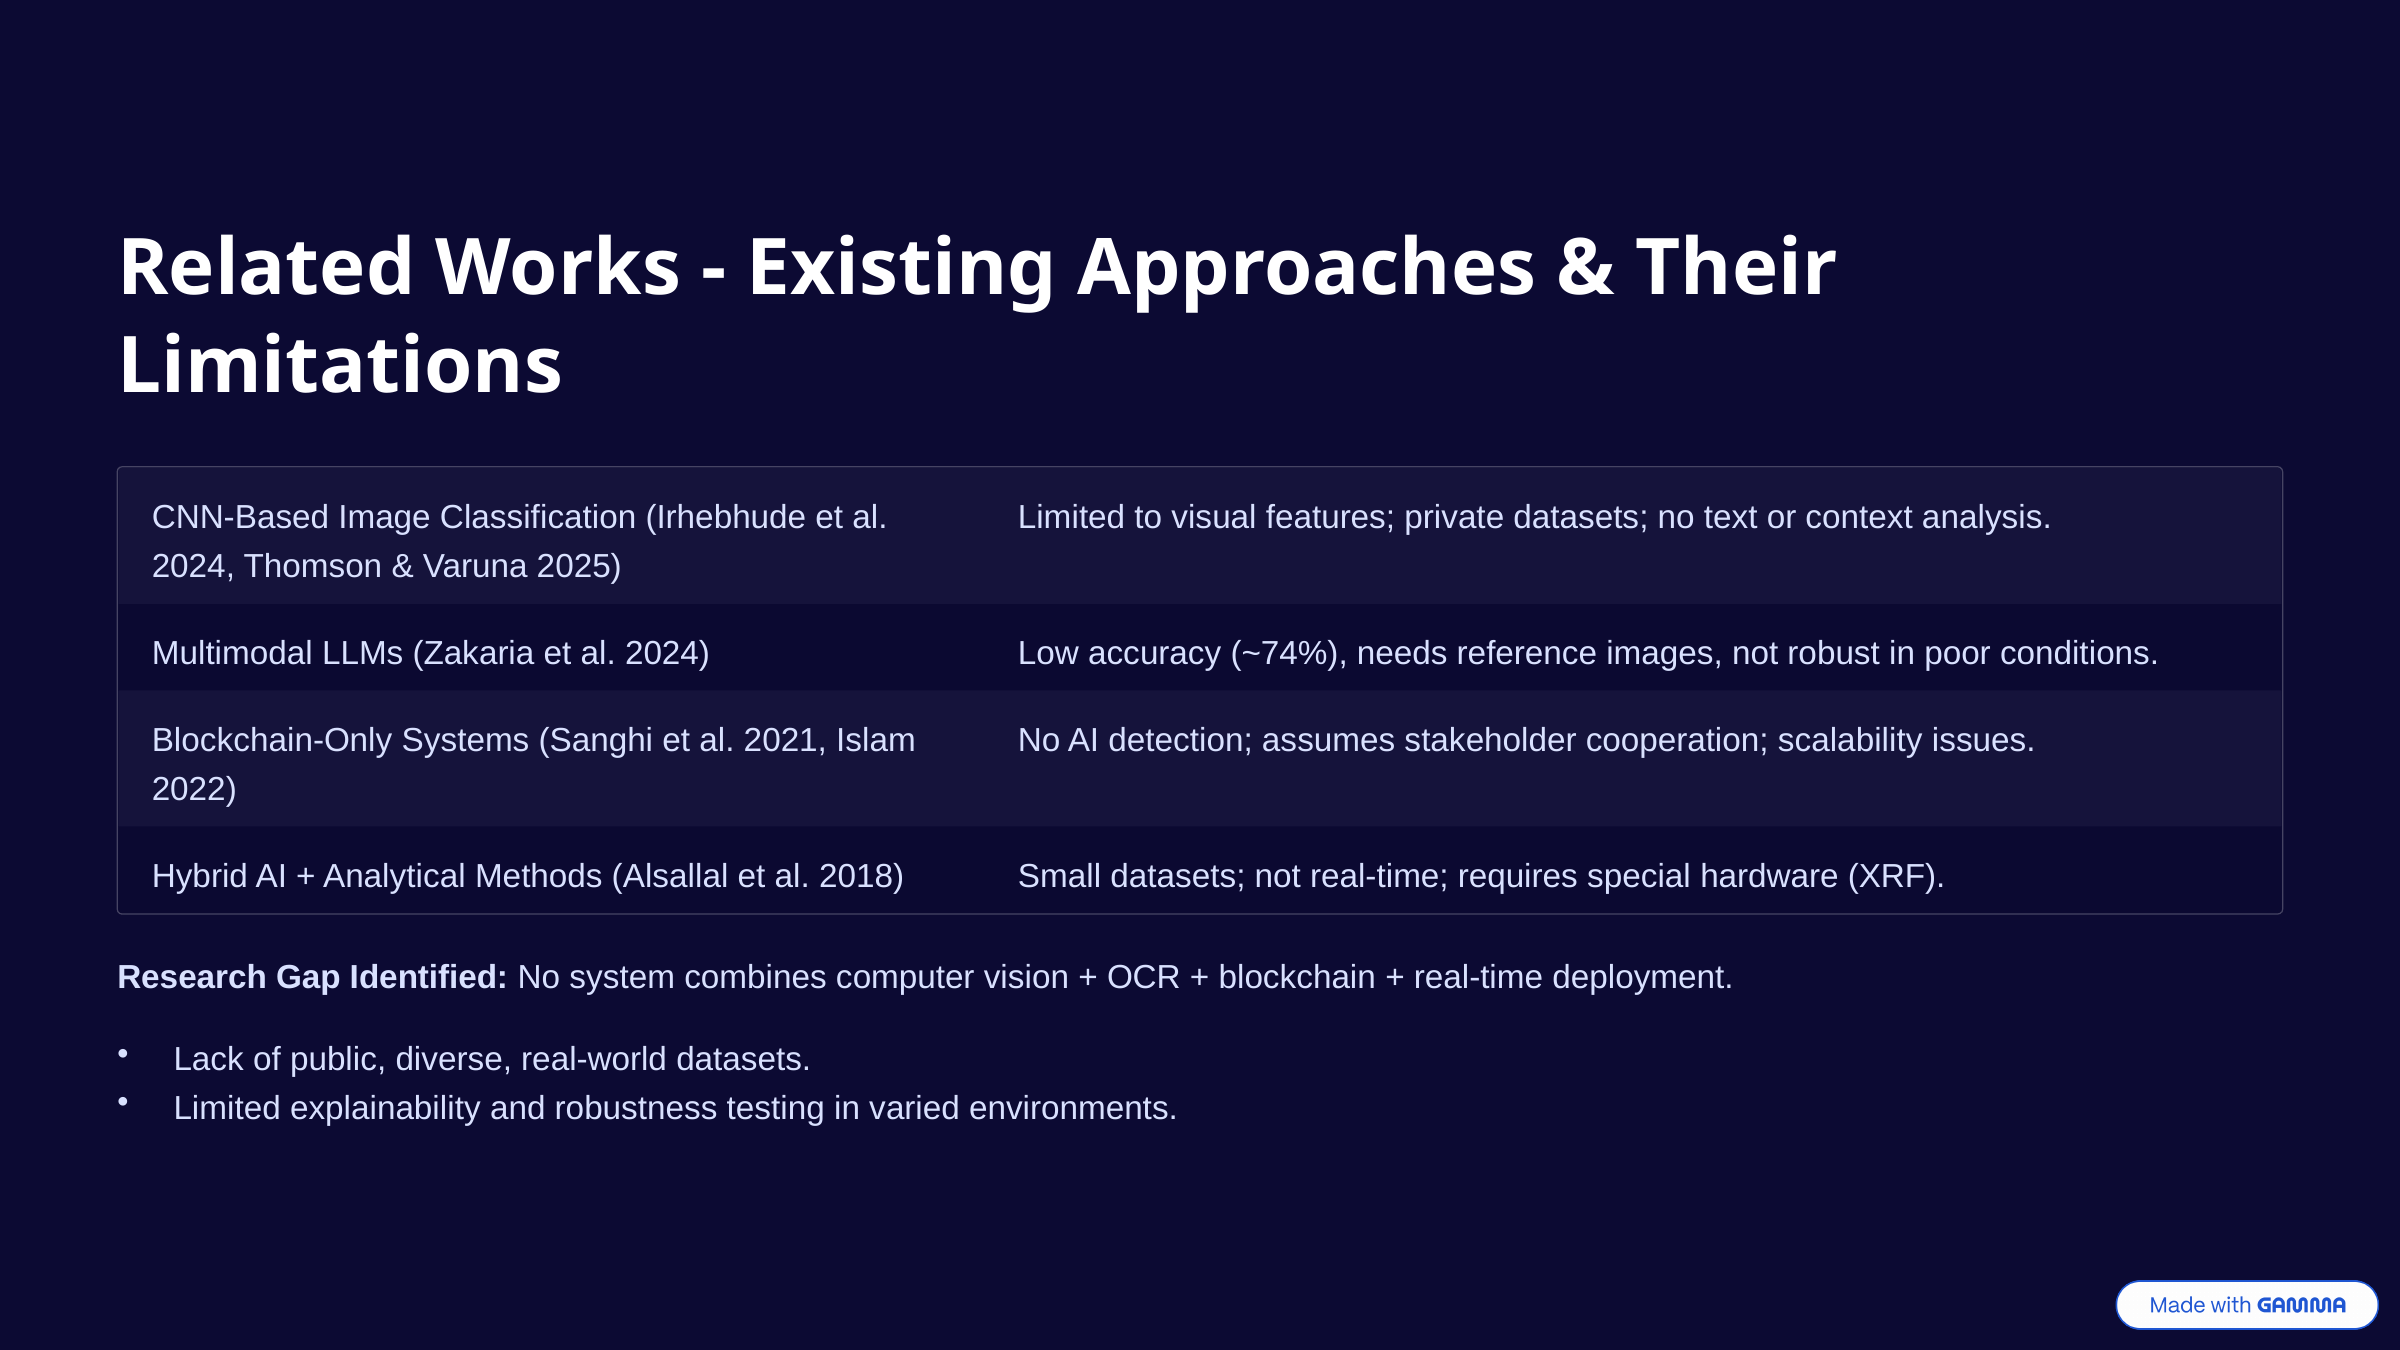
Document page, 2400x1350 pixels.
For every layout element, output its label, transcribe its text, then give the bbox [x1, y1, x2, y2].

text_box [118, 467, 2282, 604]
text_box Blockchain-Only Systems (Sanghi et al. 2021, Islam 2022) [151, 708, 950, 809]
text_box Related Works - Existing Approaches & Their Limitations [117, 212, 2283, 410]
text_box Multimodal LLMs (Zakaria et al. 2024) [151, 622, 950, 673]
text_box No AI detection; assumes stakeholder cooperation; scalability issues. [1017, 708, 2248, 759]
text_box [118, 604, 2282, 690]
text_box [118, 690, 2282, 826]
text_box Limited to visual features; private datasets; no text or context analysis. [1017, 486, 2248, 536]
text_box Small datasets; not real-time; requires special hardware (XRF). [1017, 844, 2248, 895]
text_box Research Gap Identified: No system combines computer vision + OCR + blockchain + real-time deployment. [117, 946, 2283, 996]
text_box Low accuracy (~74%), needs reference images, not robust in poor conditions. [1017, 622, 2248, 673]
text_box Lack of public, diverse, real-world datasets. Limited explainability and robustness testing in varied environments. [117, 1028, 2283, 1128]
picture [2106, 1271, 2389, 1339]
text_box CNN-Based Image Classification (Irhebhude et al. 2024, Thomson & Varuna 2025) [151, 486, 950, 586]
text_box [118, 826, 2282, 913]
text_box Hybrid AI + Analytical Methods (Alsallal et al. 2018) [151, 844, 950, 895]
